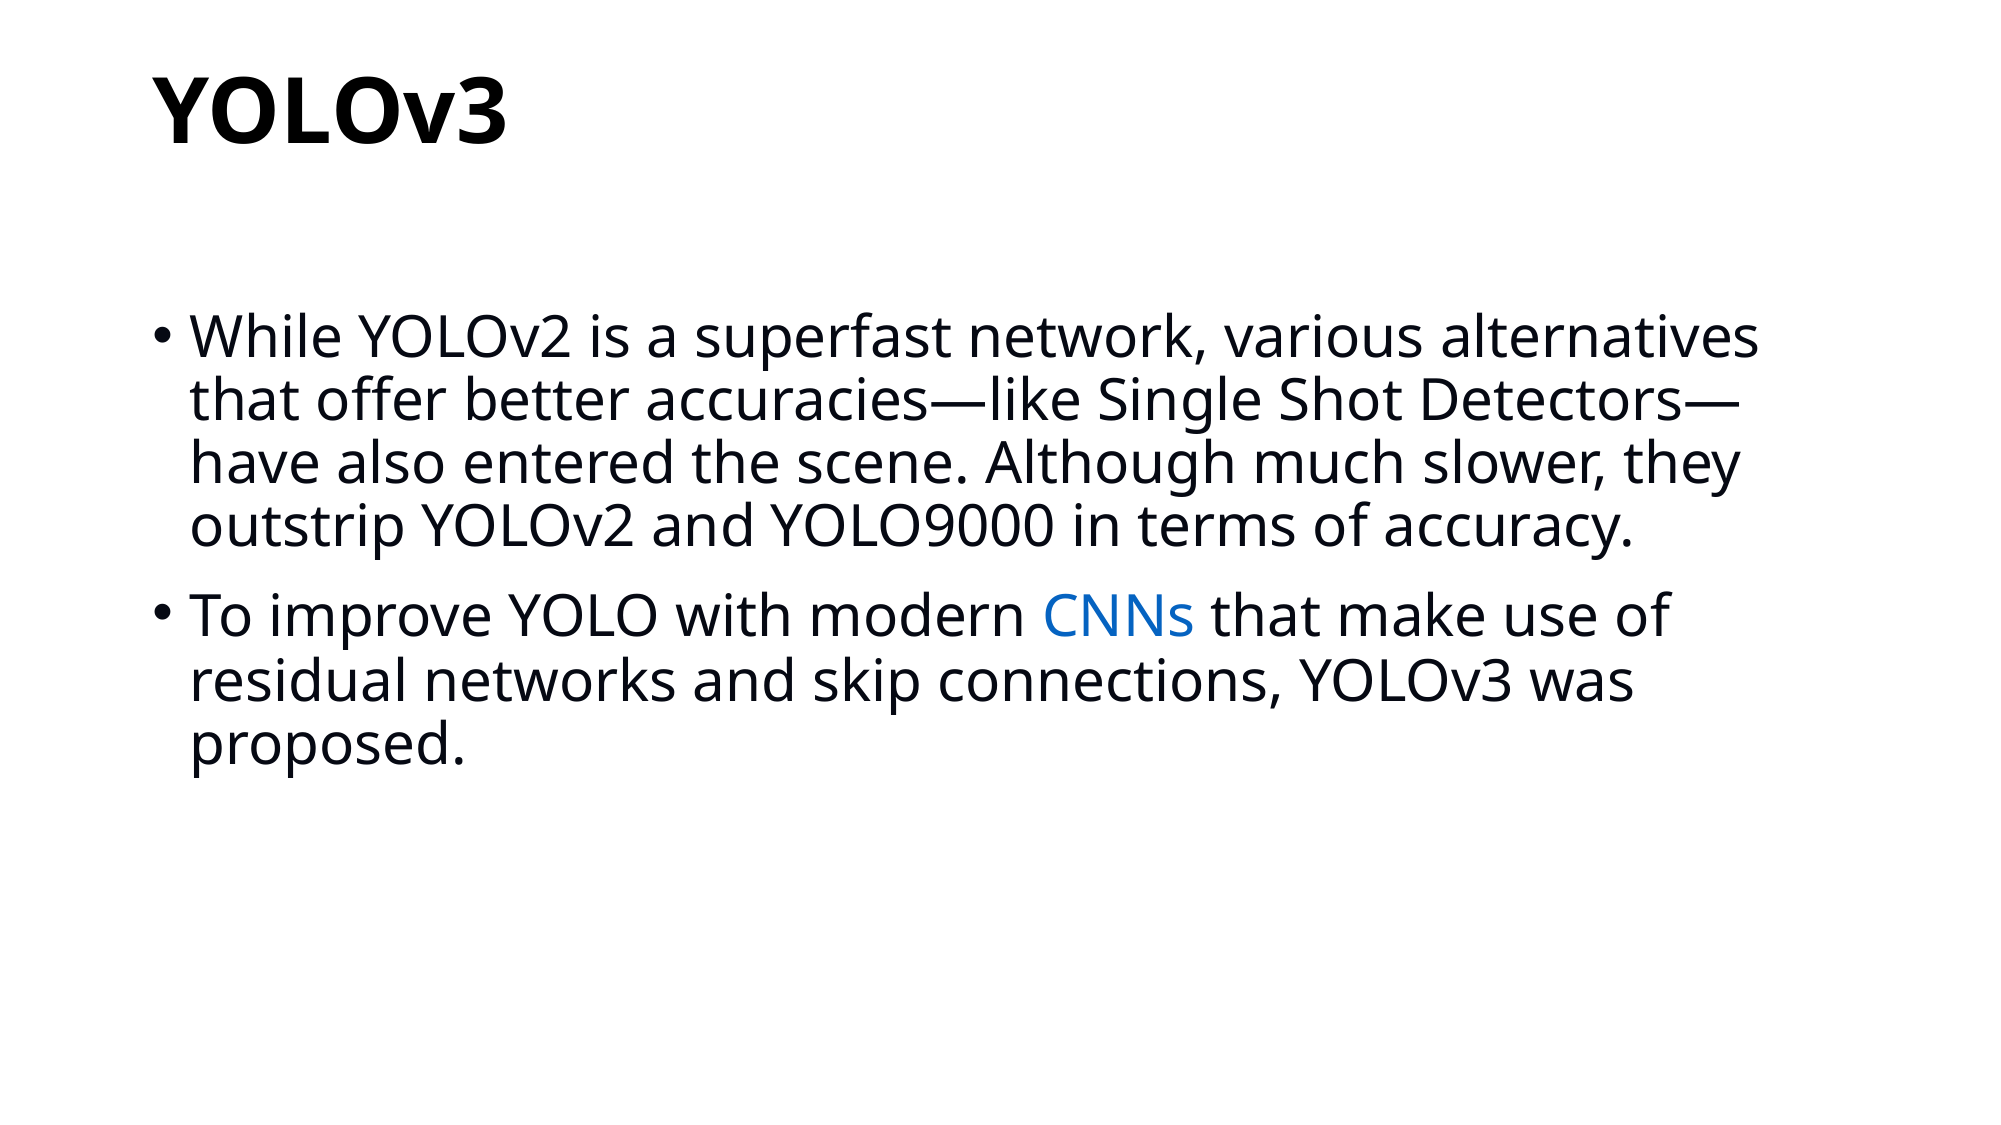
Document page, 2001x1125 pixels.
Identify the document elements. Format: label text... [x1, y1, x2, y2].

list While YOLOv2 is a superfast network, various alternatives that offer better accuracies—like Single Shot Detectors—have also entered the scene. Although much slower, they outstrip YOLOv2 and YOLO9000 in terms of accuracy. To improve YOLO with modern CNNs that make use of residual networks and skip connections, YOLOv3 was proposed. [137, 299, 1863, 1014]
title YOLOv3 [137, 59, 1863, 278]
